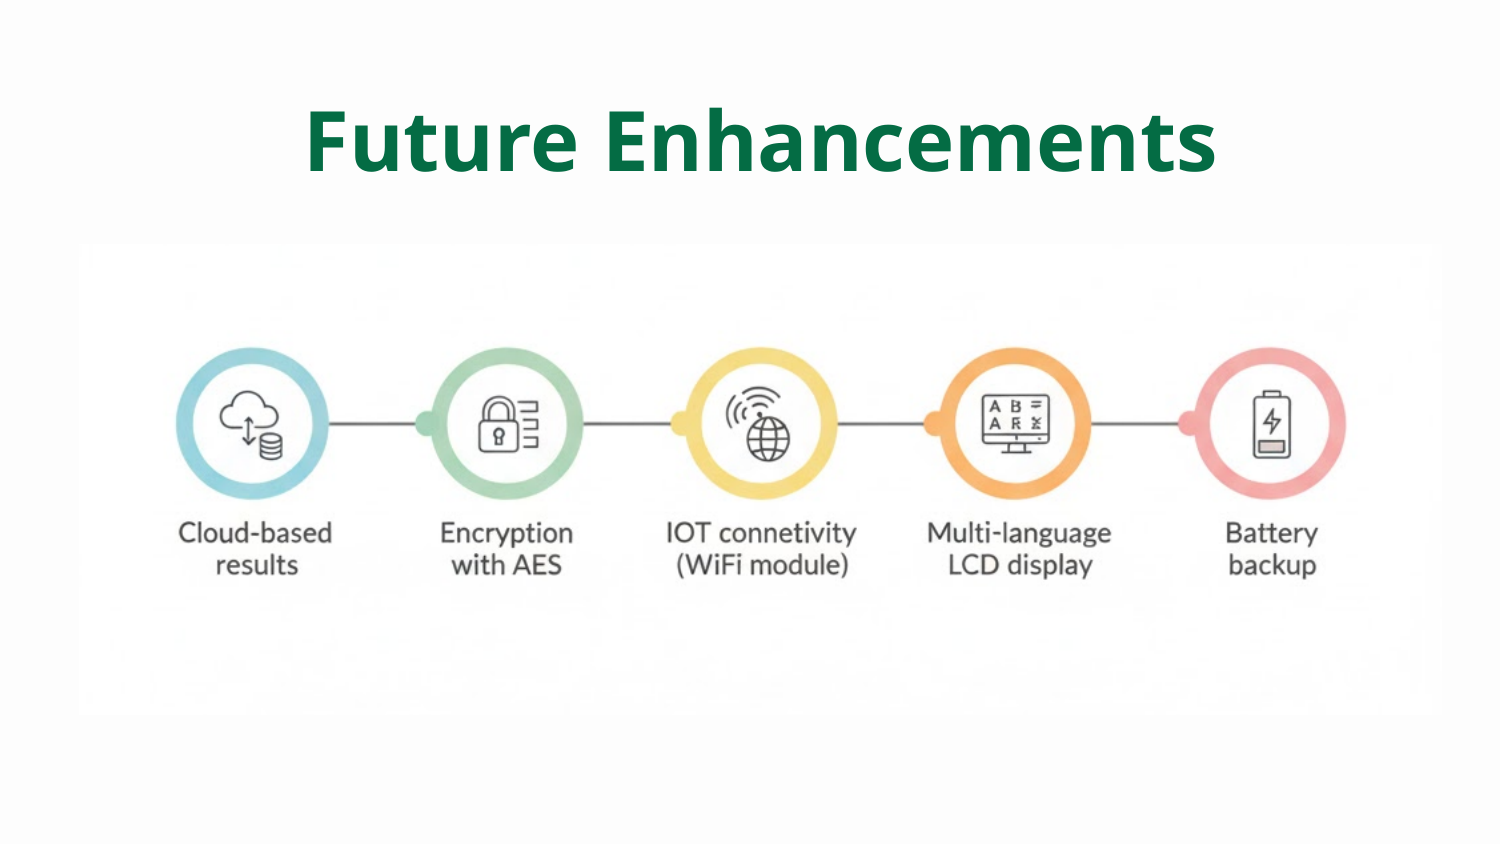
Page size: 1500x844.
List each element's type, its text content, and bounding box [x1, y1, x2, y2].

picture [78, 244, 1443, 715]
title Future Enhancements [51, 72, 1449, 220]
